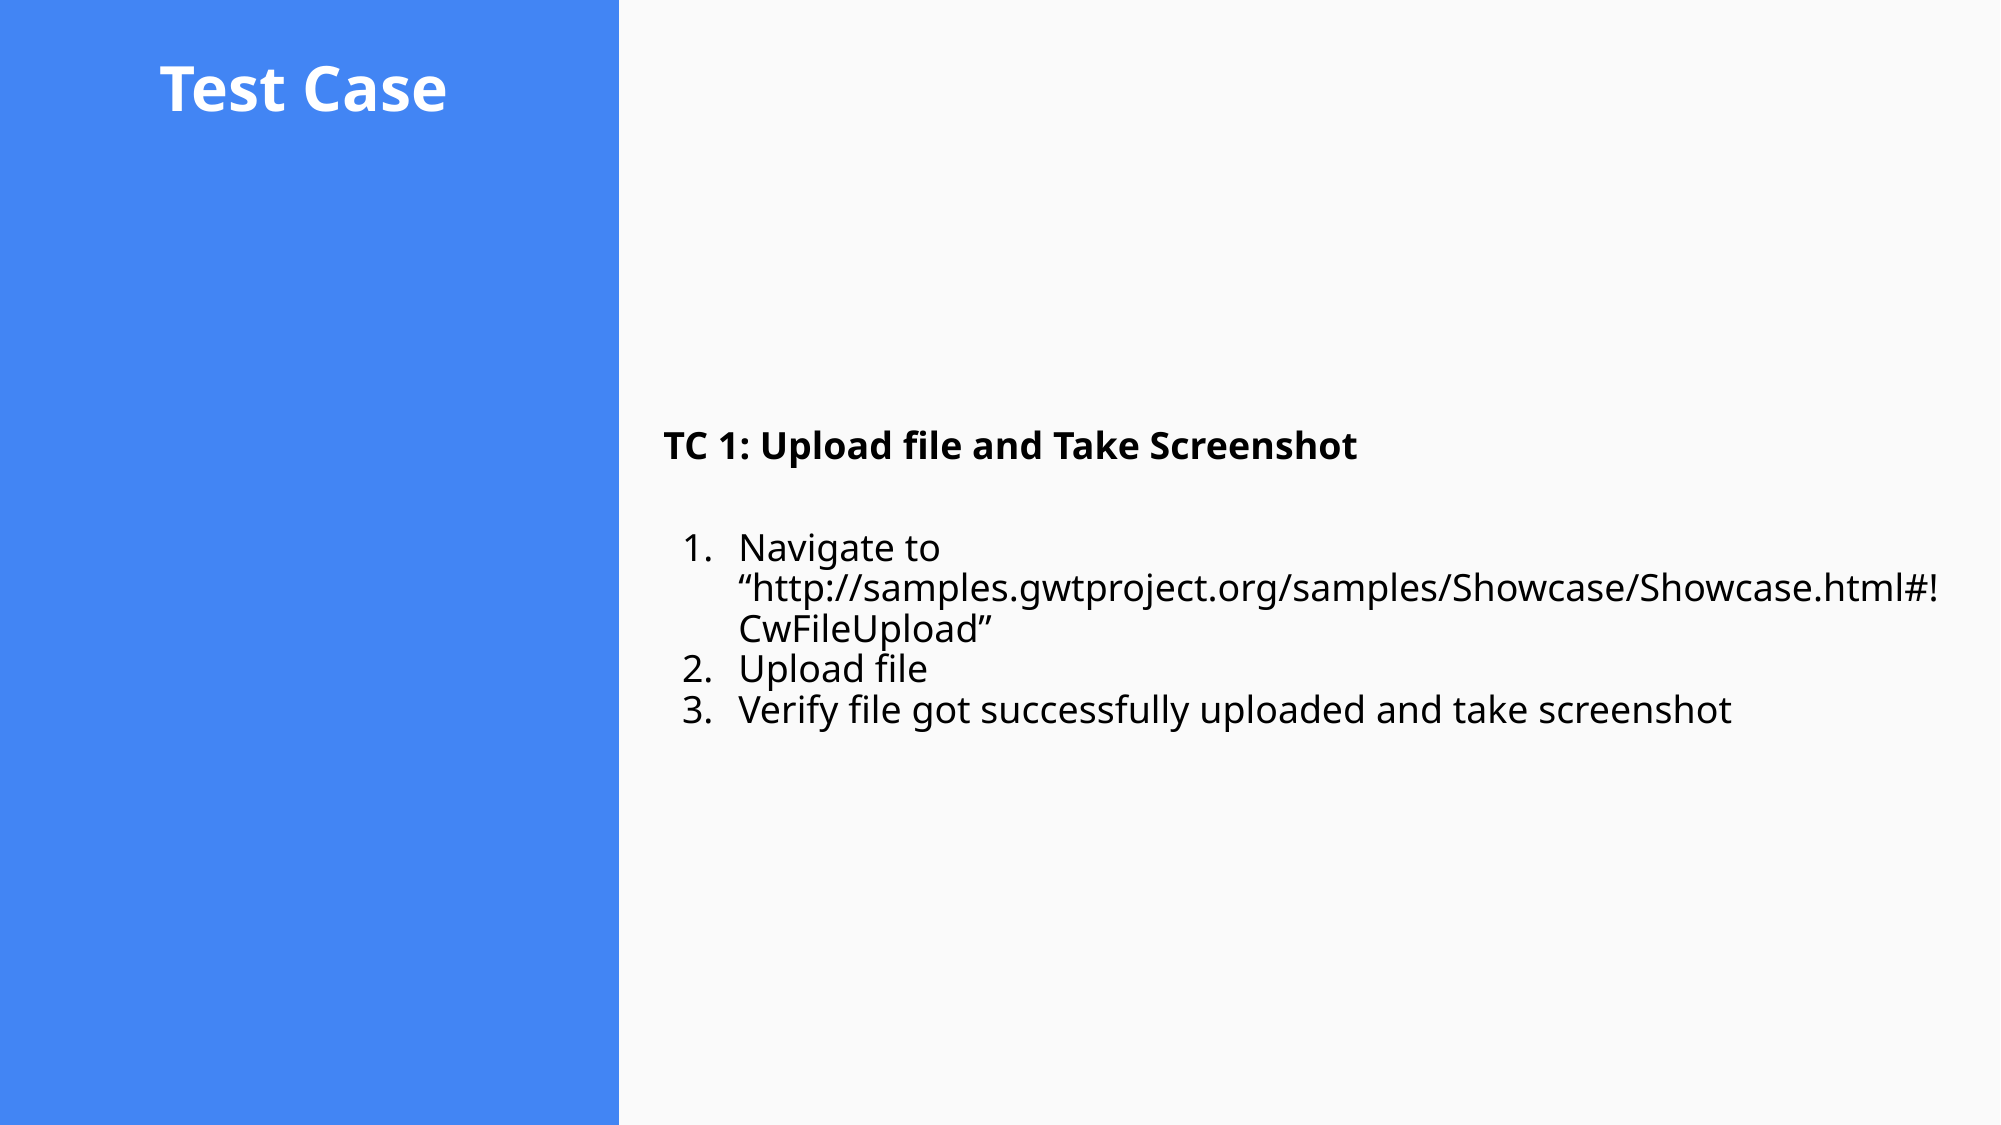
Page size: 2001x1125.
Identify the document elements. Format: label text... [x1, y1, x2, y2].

title Test Case [16, 10, 592, 140]
text_box TC 1: Upload file and Take Screenshot Navigate to “http://samples.gwtproject.org/samples/Showcase/Showcase.html#!CwFileUpload” Upload file Verify file got successfully uploaded and take screenshot [648, 81, 1970, 1037]
